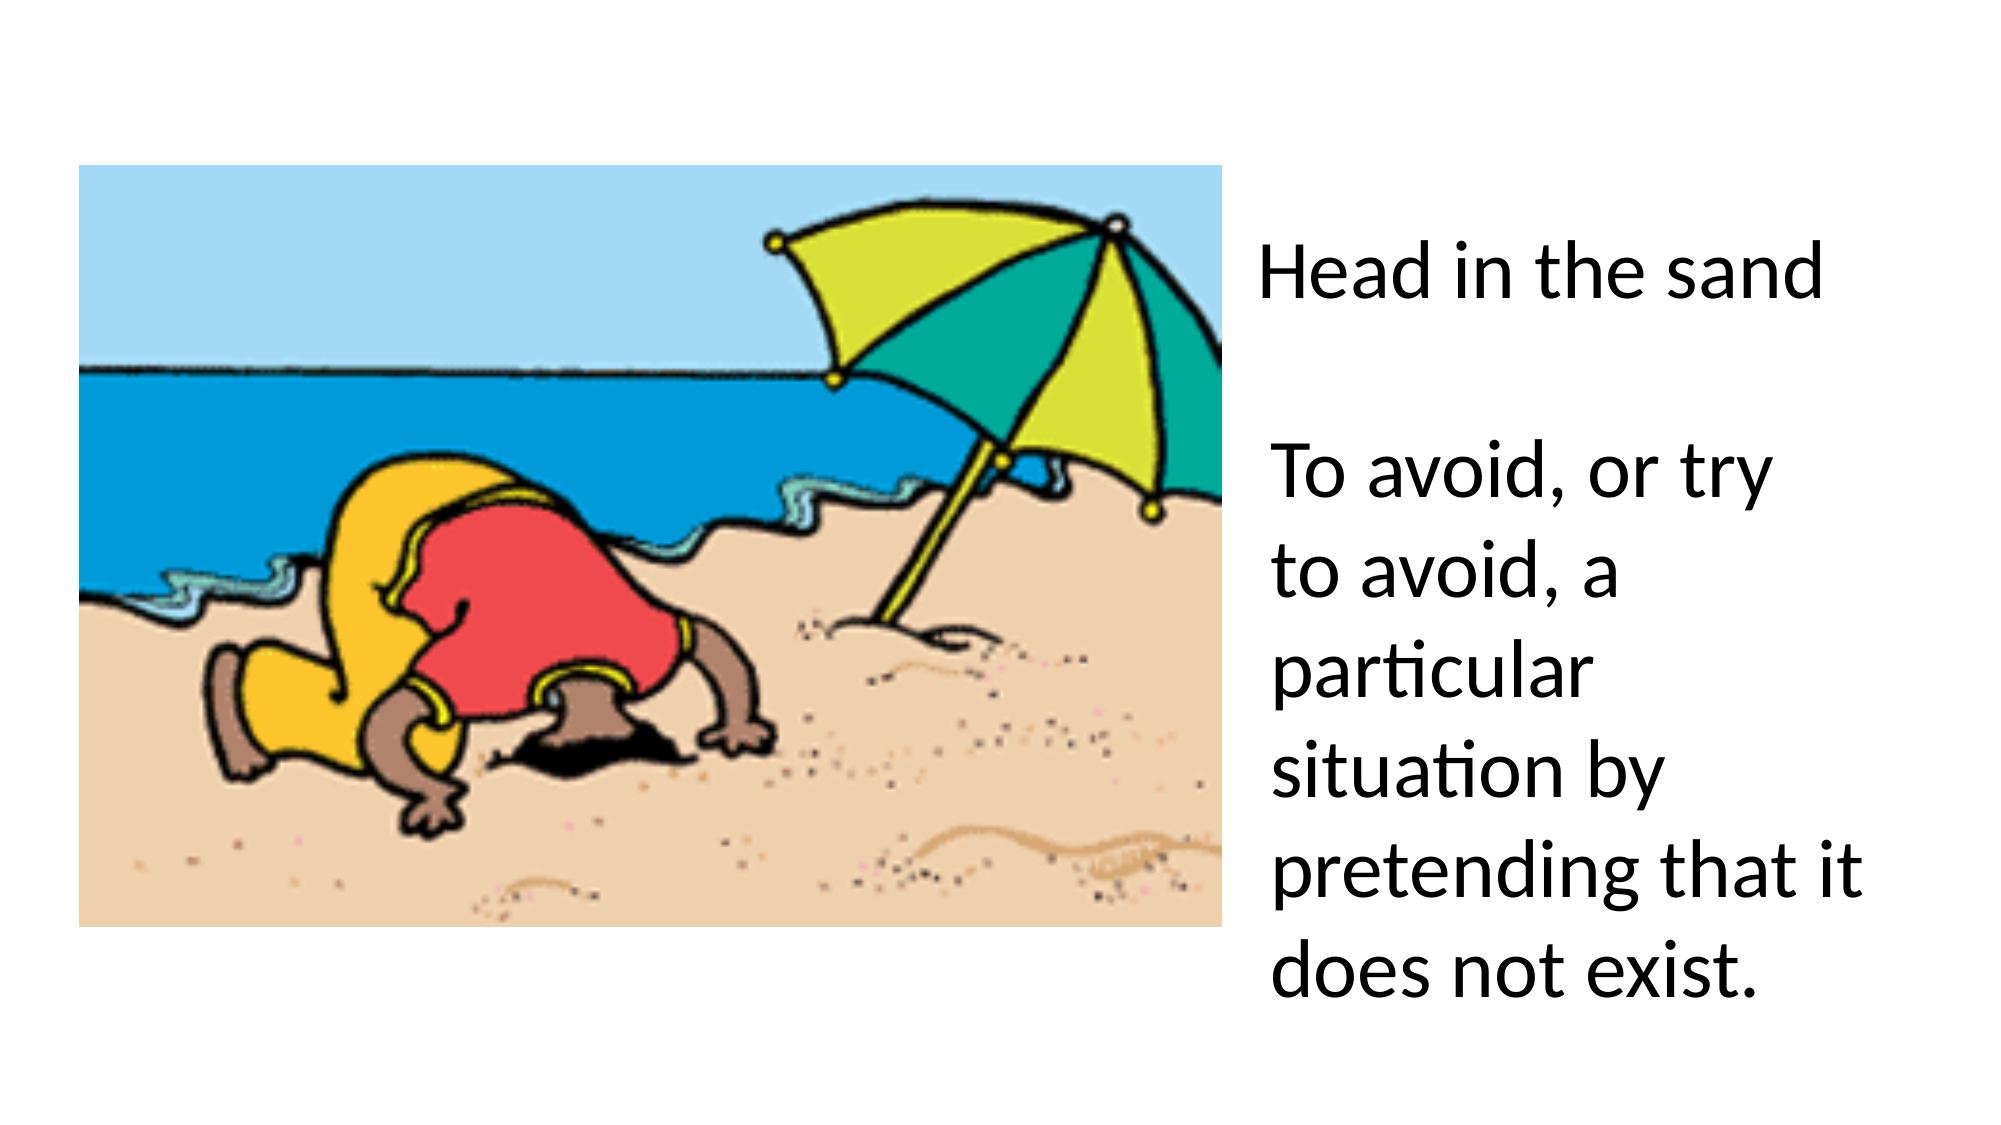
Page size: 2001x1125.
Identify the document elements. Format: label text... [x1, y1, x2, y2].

text_box To avoid, or try to avoid, a particular situation by pretending that it does not exist. [1255, 406, 1932, 1022]
picture [79, 165, 1222, 927]
text_box Head in the sand [1242, 207, 1919, 323]
